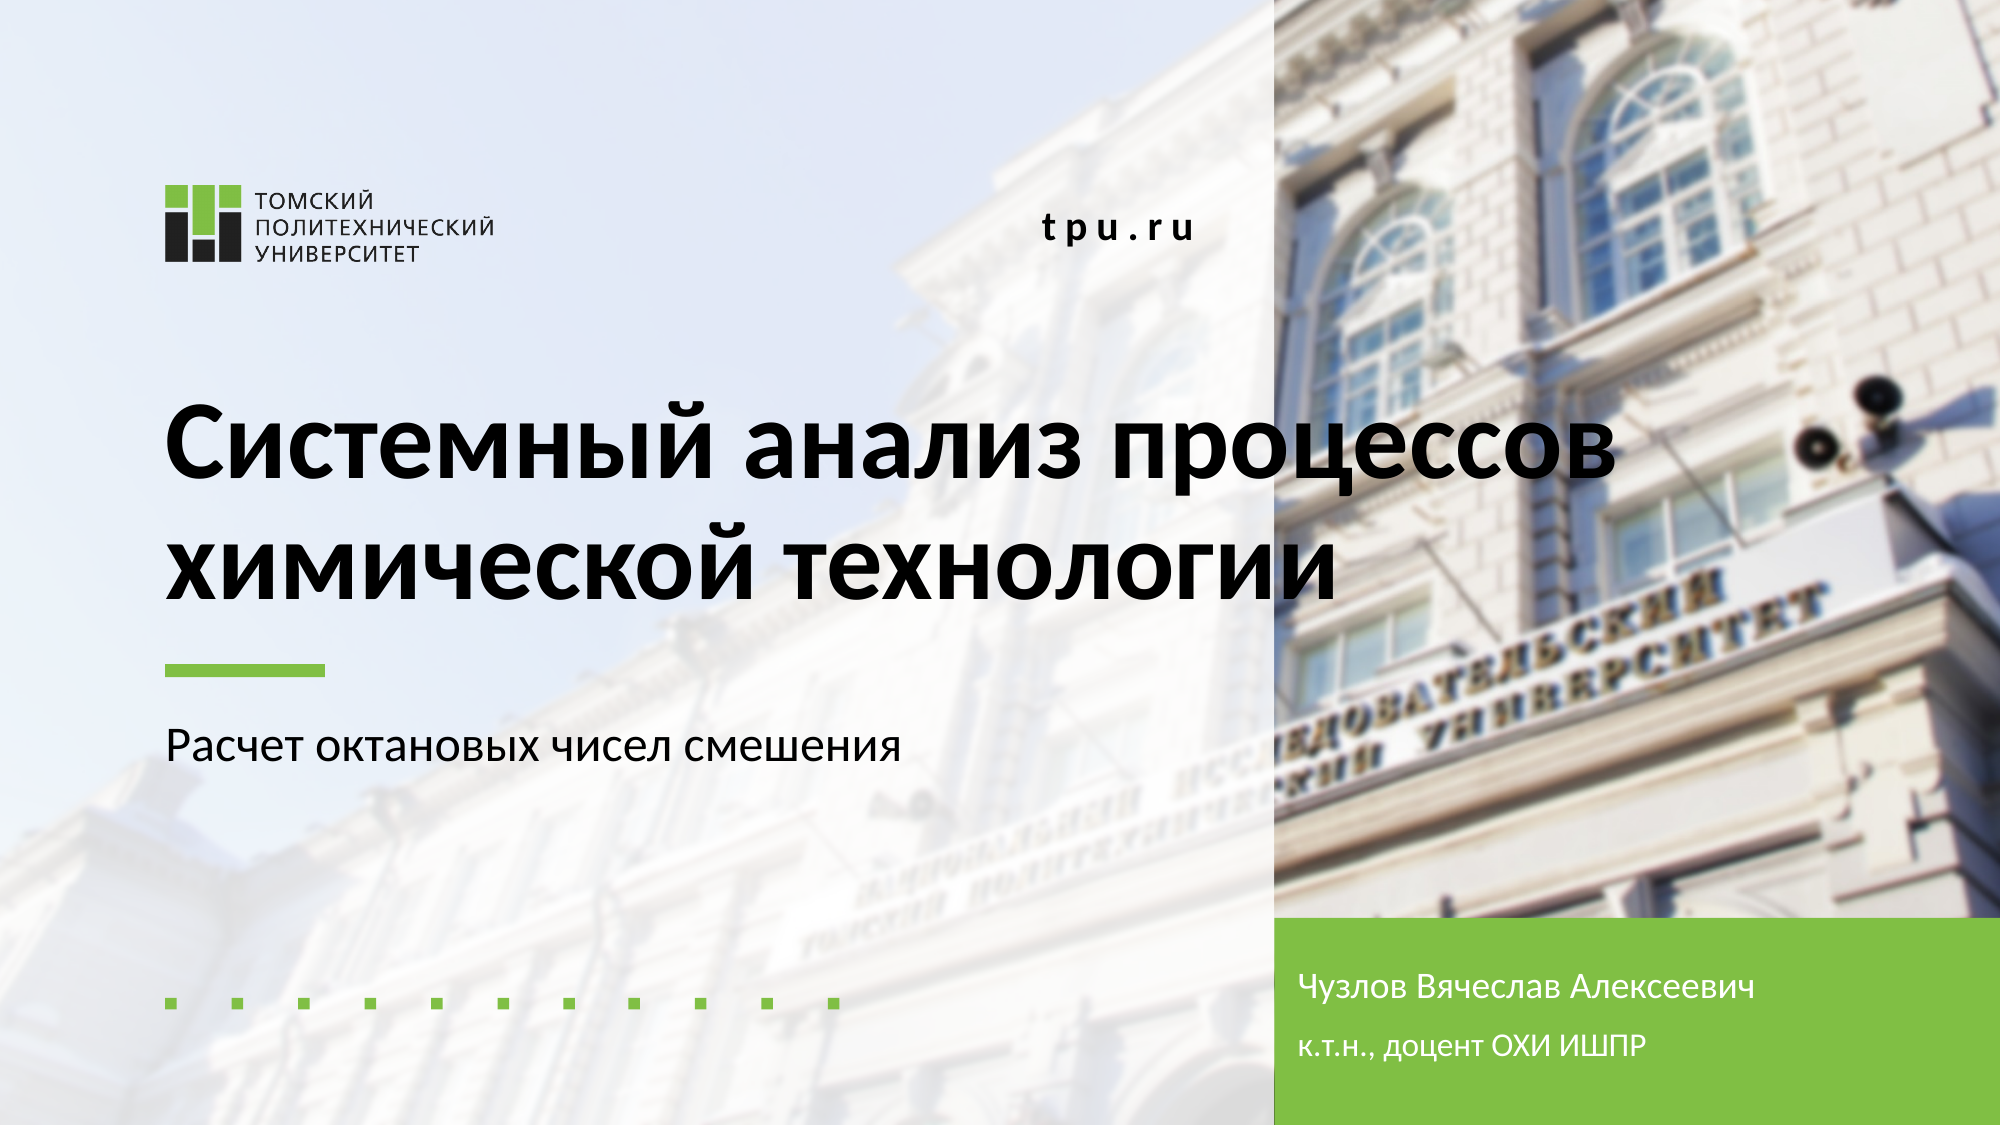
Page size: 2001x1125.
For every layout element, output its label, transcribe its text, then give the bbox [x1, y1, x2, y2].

picture [1275, 0, 2000, 917]
list к.т.н., доцент ОХИ ИШПР [1282, 1019, 2000, 1089]
picture [165, 185, 493, 262]
subtitle Расчет октановых чисел смешения [150, 710, 1651, 918]
list Чузлов Вячеслав Алексеевич [1282, 958, 2000, 1019]
title Системный анализ процессов химической технологии [150, 262, 1651, 632]
